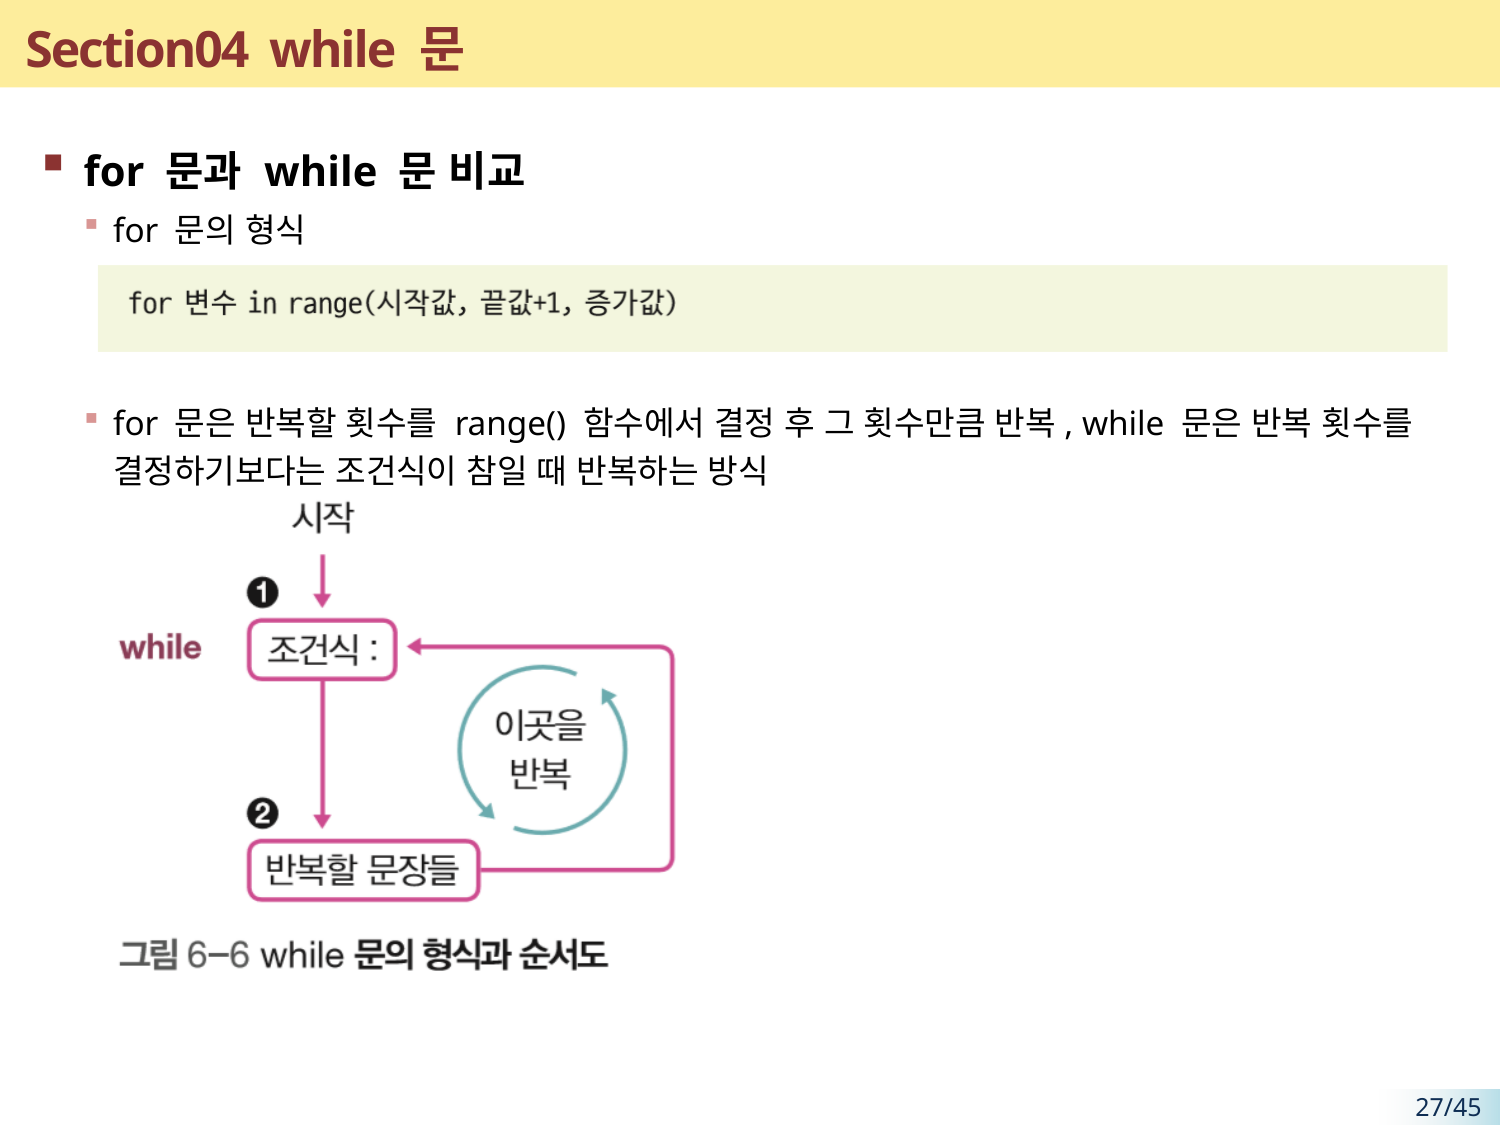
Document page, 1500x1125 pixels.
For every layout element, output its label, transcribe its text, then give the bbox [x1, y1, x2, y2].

picture [92, 259, 1452, 355]
title Section04 while 문 [10, 8, 1288, 87]
list for 문과 while 문 비교 for 문의 형식 for 문은 반복할 횟수를 range() 함수에서 결정 후 그 횟수만큼 반복, while 문은 반복 횟수를 결정하기보다는 조건식이 참일 때 반복하는 방식 [10, 126, 1481, 1057]
picture [114, 496, 677, 976]
